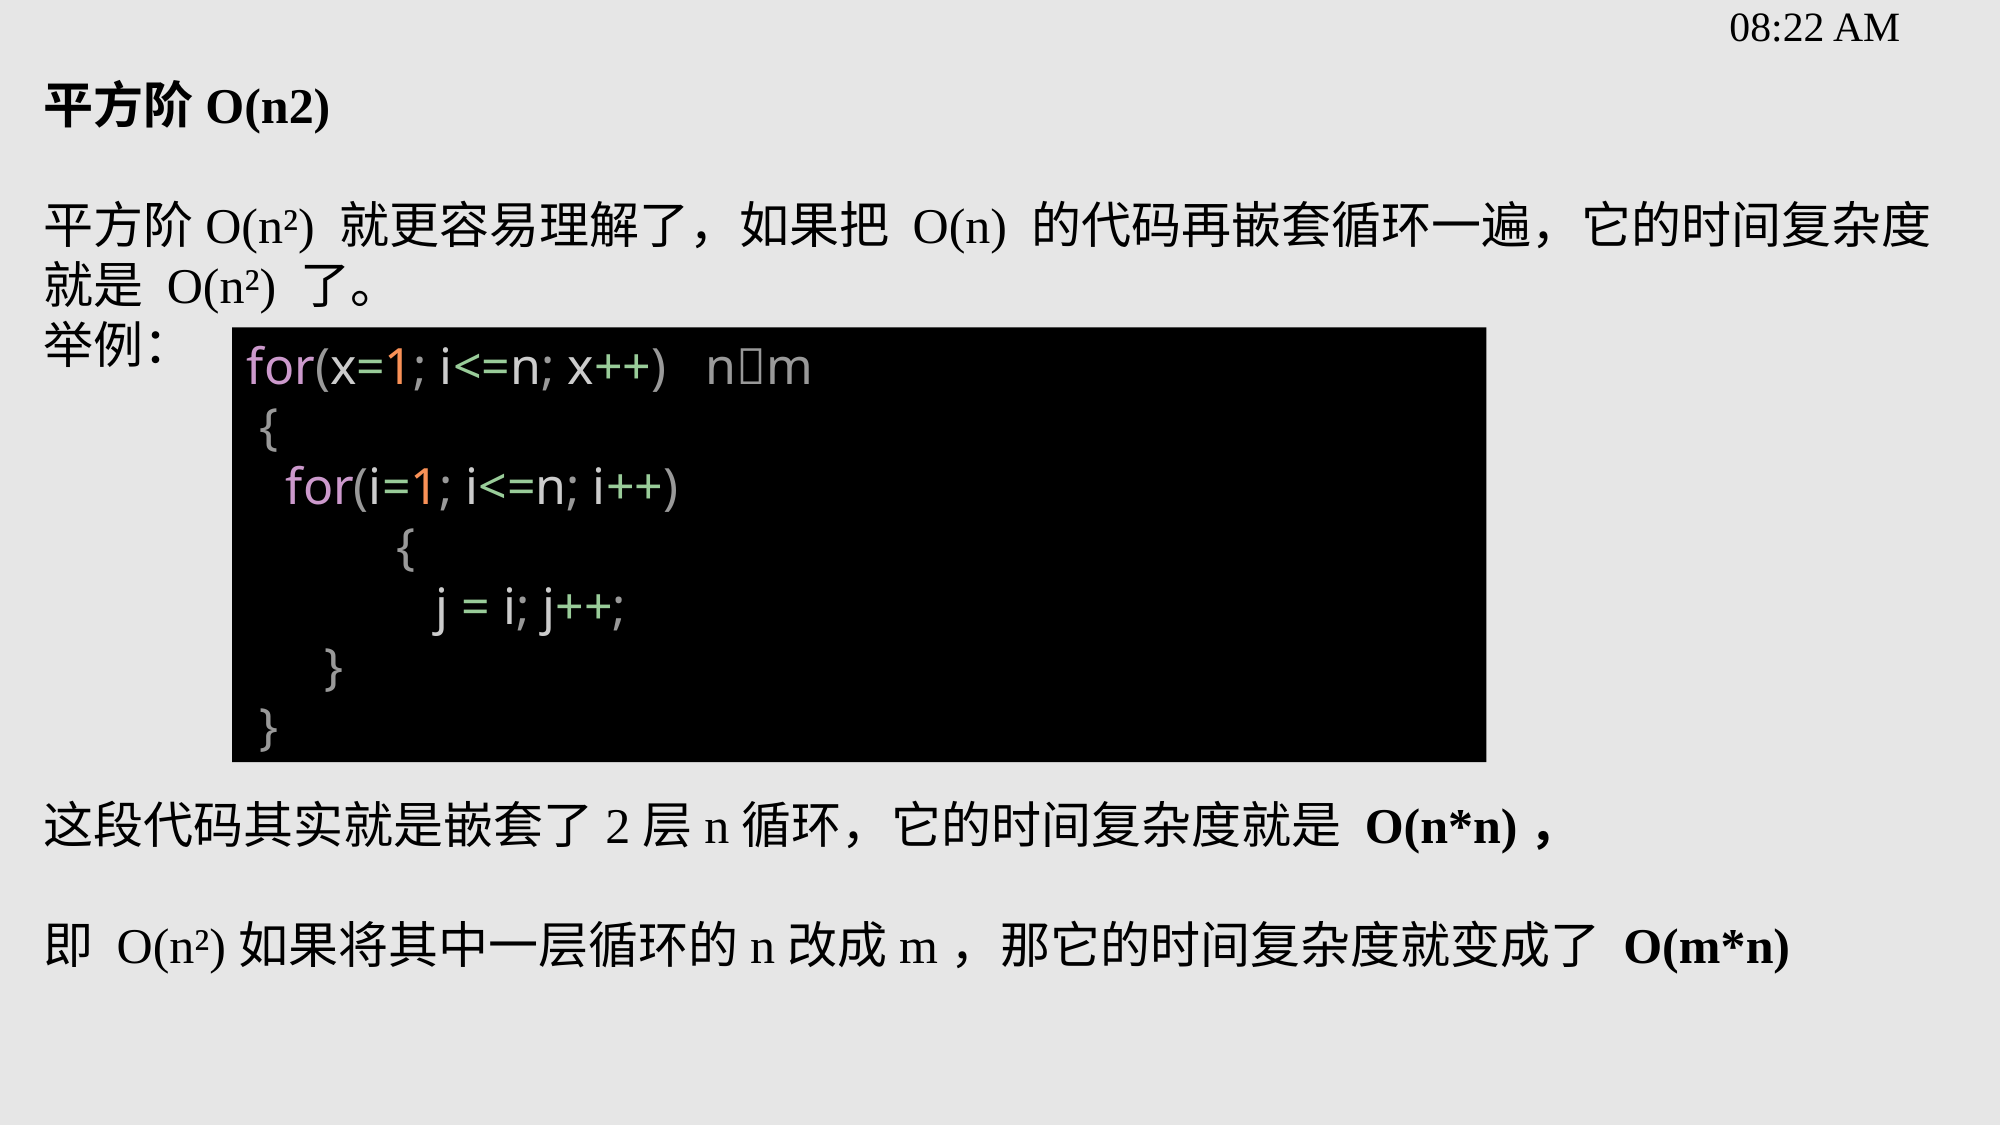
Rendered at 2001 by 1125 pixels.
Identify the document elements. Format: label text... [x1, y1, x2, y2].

text_box 平方阶O(n2) 平方阶O(n²) 就更容易理解了，如果把 O(n) 的代码再嵌套循环一遍，它的时间复杂度就是 O(n²) 了。 举例： 这段代码其实就是嵌套了2层n循环，它的时间复杂度就是 O(n*n)， 即 O(n²)如果将其中一层循环的n改成m，那它的时间复杂度就变成了 O(m*n) [28, 66, 1972, 982]
text_box for(x=1; i<=n; x++) nm { for(i=1; i<=n; i++) { j = i; j++; } } [232, 327, 1487, 763]
